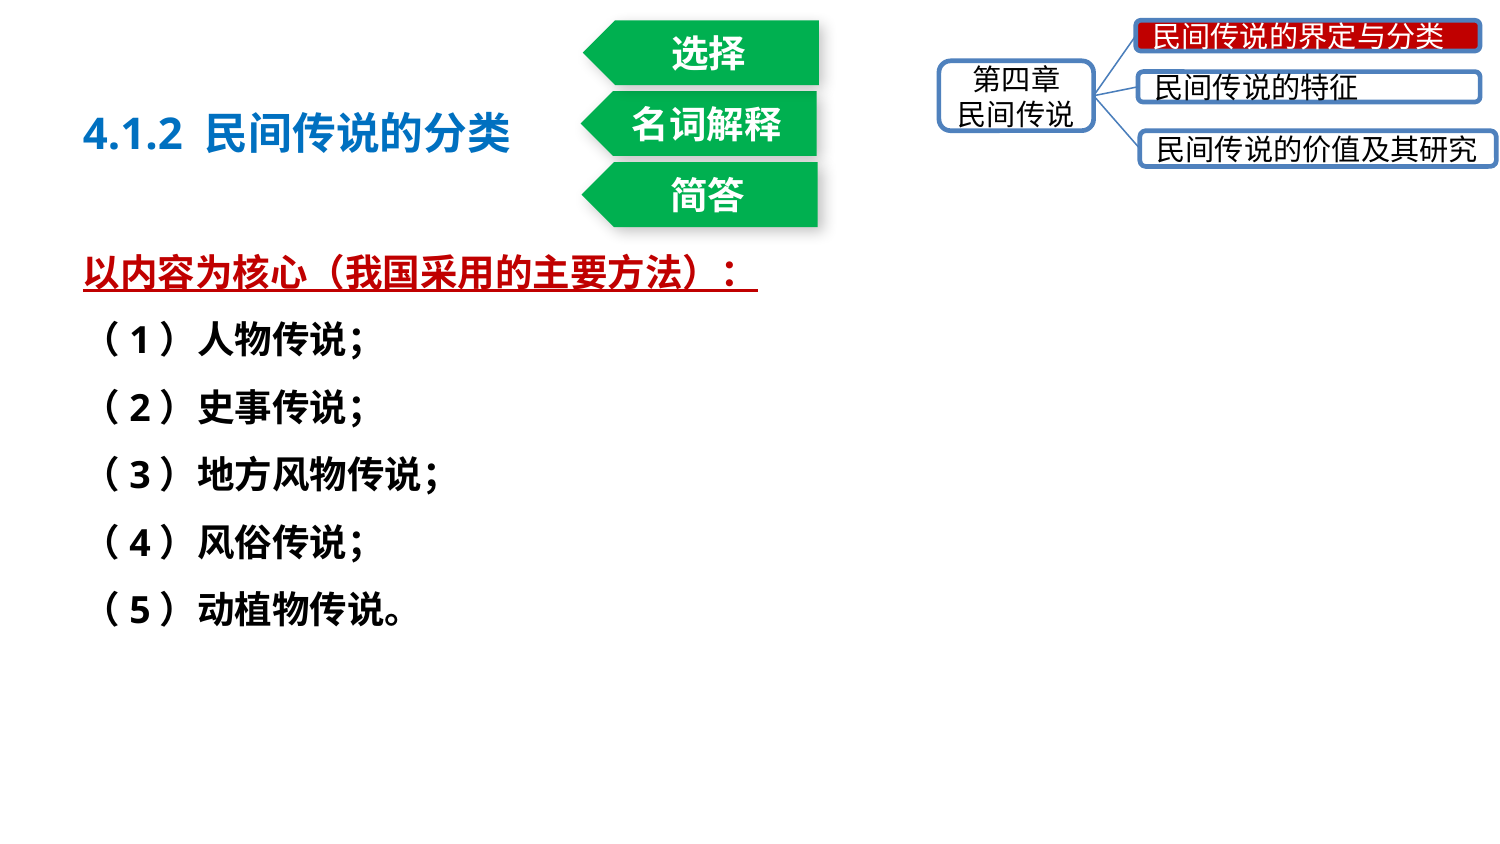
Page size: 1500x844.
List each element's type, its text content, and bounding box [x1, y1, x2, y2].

text_box 名词解释 [578, 92, 819, 159]
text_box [938, 19, 1497, 167]
text_box 4.1.2 民间传说的分类 以内容为核心（我国采用的主要方法）： （1）人物传说； （2）史事传说； （3）地方风物传说； （4）风俗传说； （5）动植物传说。 [15, 74, 934, 637]
text_box 简答 [579, 160, 820, 230]
text_box 选择 [580, 18, 821, 88]
